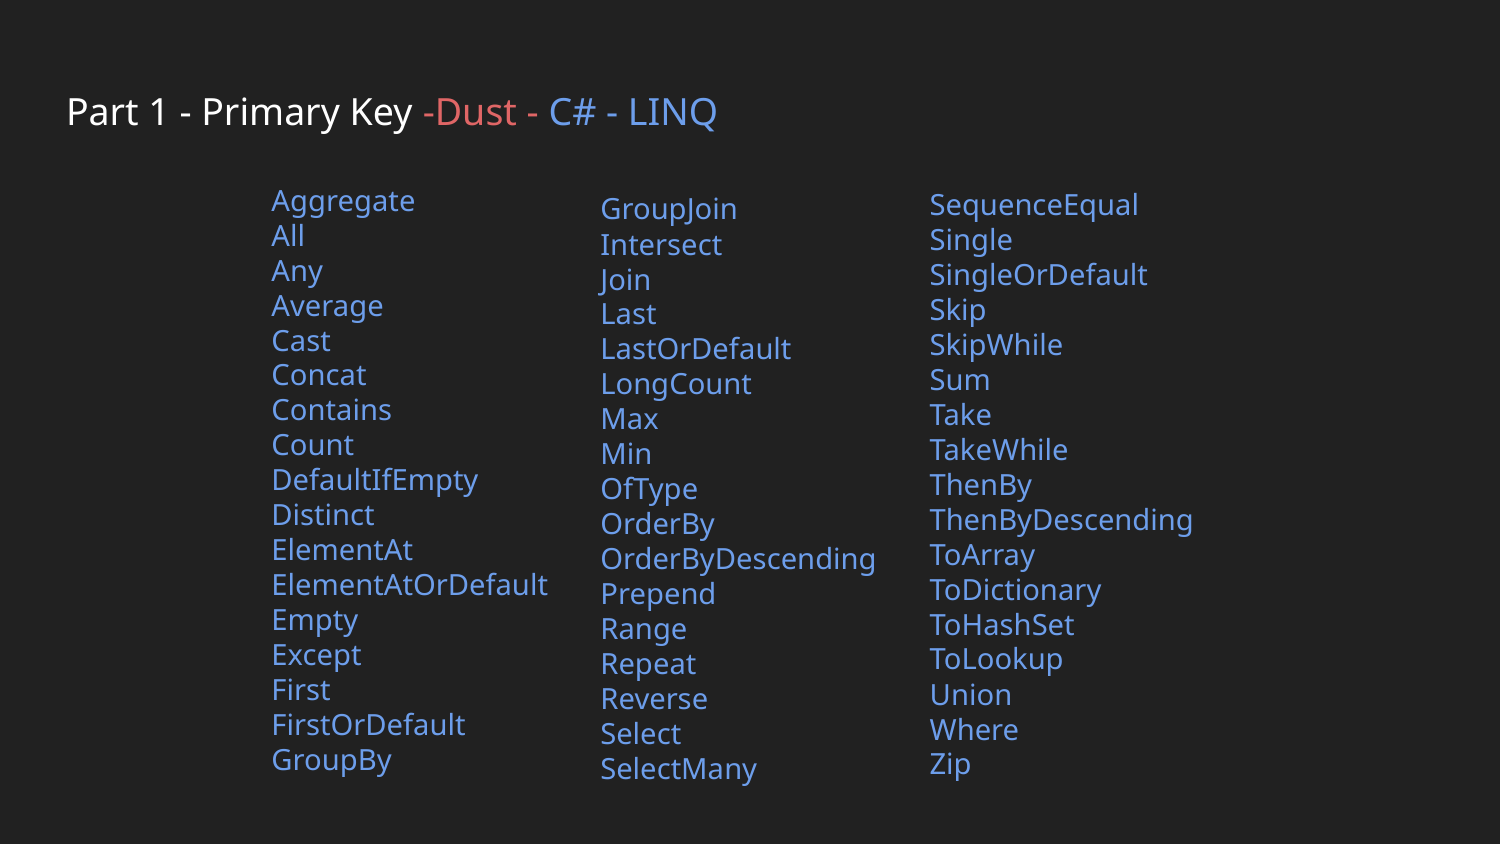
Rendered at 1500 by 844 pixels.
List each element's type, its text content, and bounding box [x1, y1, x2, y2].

text_box GroupJoin Intersect Join Last LastOrDefault LongCount Max Min OfType OrderBy OrderByDescending Prepend Range Repeat Reverse Select SelectMany [585, 175, 915, 795]
title Aggregate All Any Average Cast Concat Contains Count DefaultIfEmpty Distinct ElementAt ElementAtOrDefault Empty Except First FirstOrDefault GroupBy [256, 167, 586, 795]
title Part 1 - Primary Key -Dust - C# - LINQ [51, 72, 1449, 167]
text_box SequenceEqual Single SingleOrDefault Skip SkipWhile Sum Take TakeWhile ThenBy ThenByDescending ToArray ToDictionary ToHashSet ToLookup Union Where Zip [914, 171, 1244, 790]
